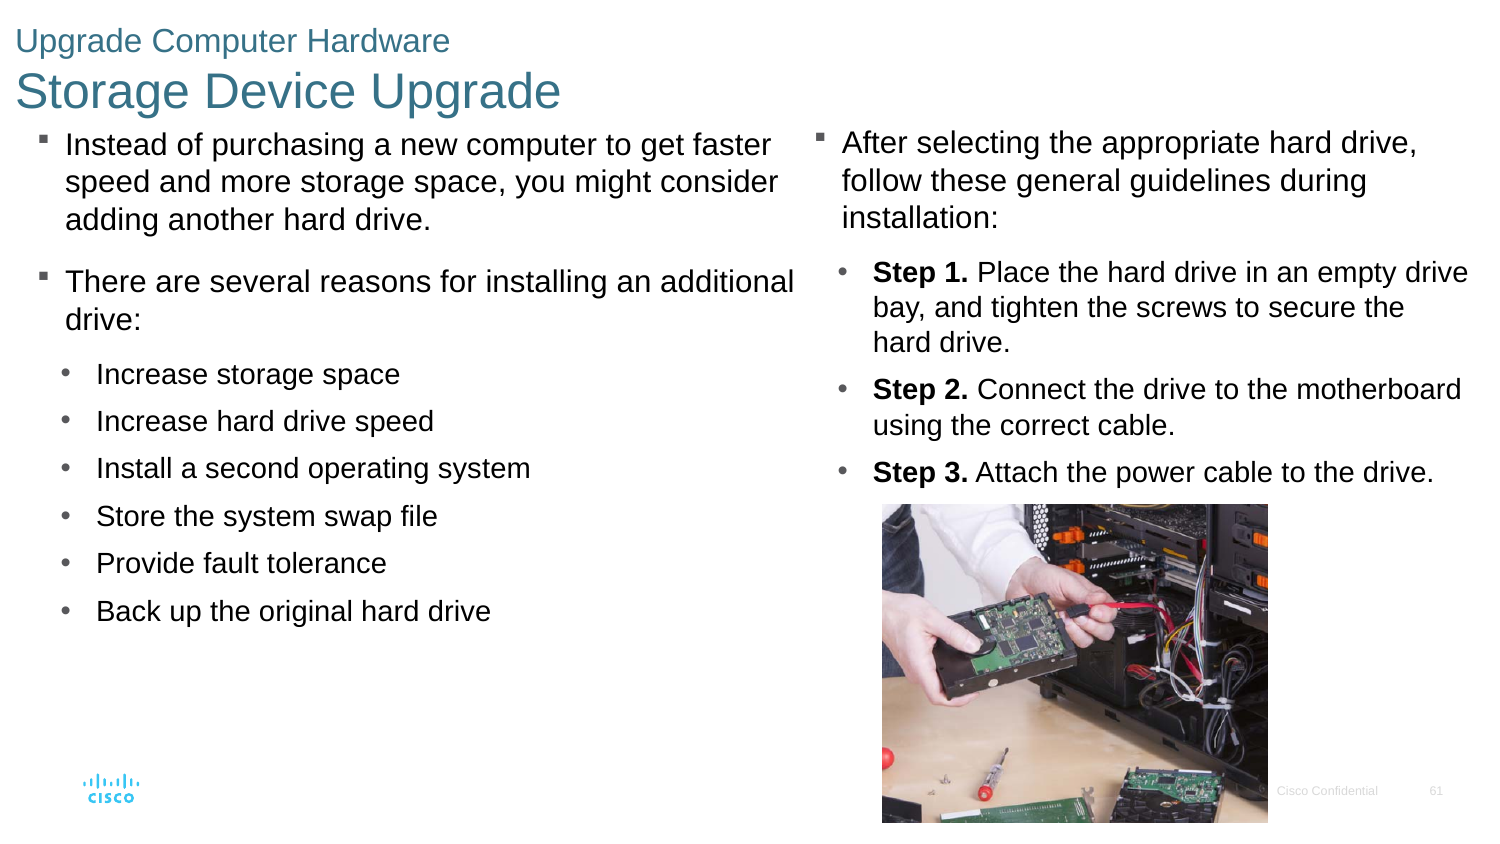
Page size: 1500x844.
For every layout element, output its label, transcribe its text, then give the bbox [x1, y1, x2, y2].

title Upgrade Computer Hardware Storage Device Upgrade [0, 6, 1500, 131]
picture [882, 504, 1269, 824]
list Instead of purchasing a new computer to get faster speed and more storage space, you might consider adding another hard drive. There are several reasons for installing an additional drive: Increase storage space Increase hard drive speed Install a second operating system Store the system swap file Provide fault tolerance Back up the original hard drive [22, 116, 829, 731]
text_box After selecting the appropriate hard drive, follow these general guidelines during installation: Step 1. Place the hard drive in an empty drive bay, and tighten the screws to secure the hard drive. Step 2. Connect the drive to the motherboard using the correct cable. Step 3. Attach the power cable to the drive. [798, 61, 1500, 505]
